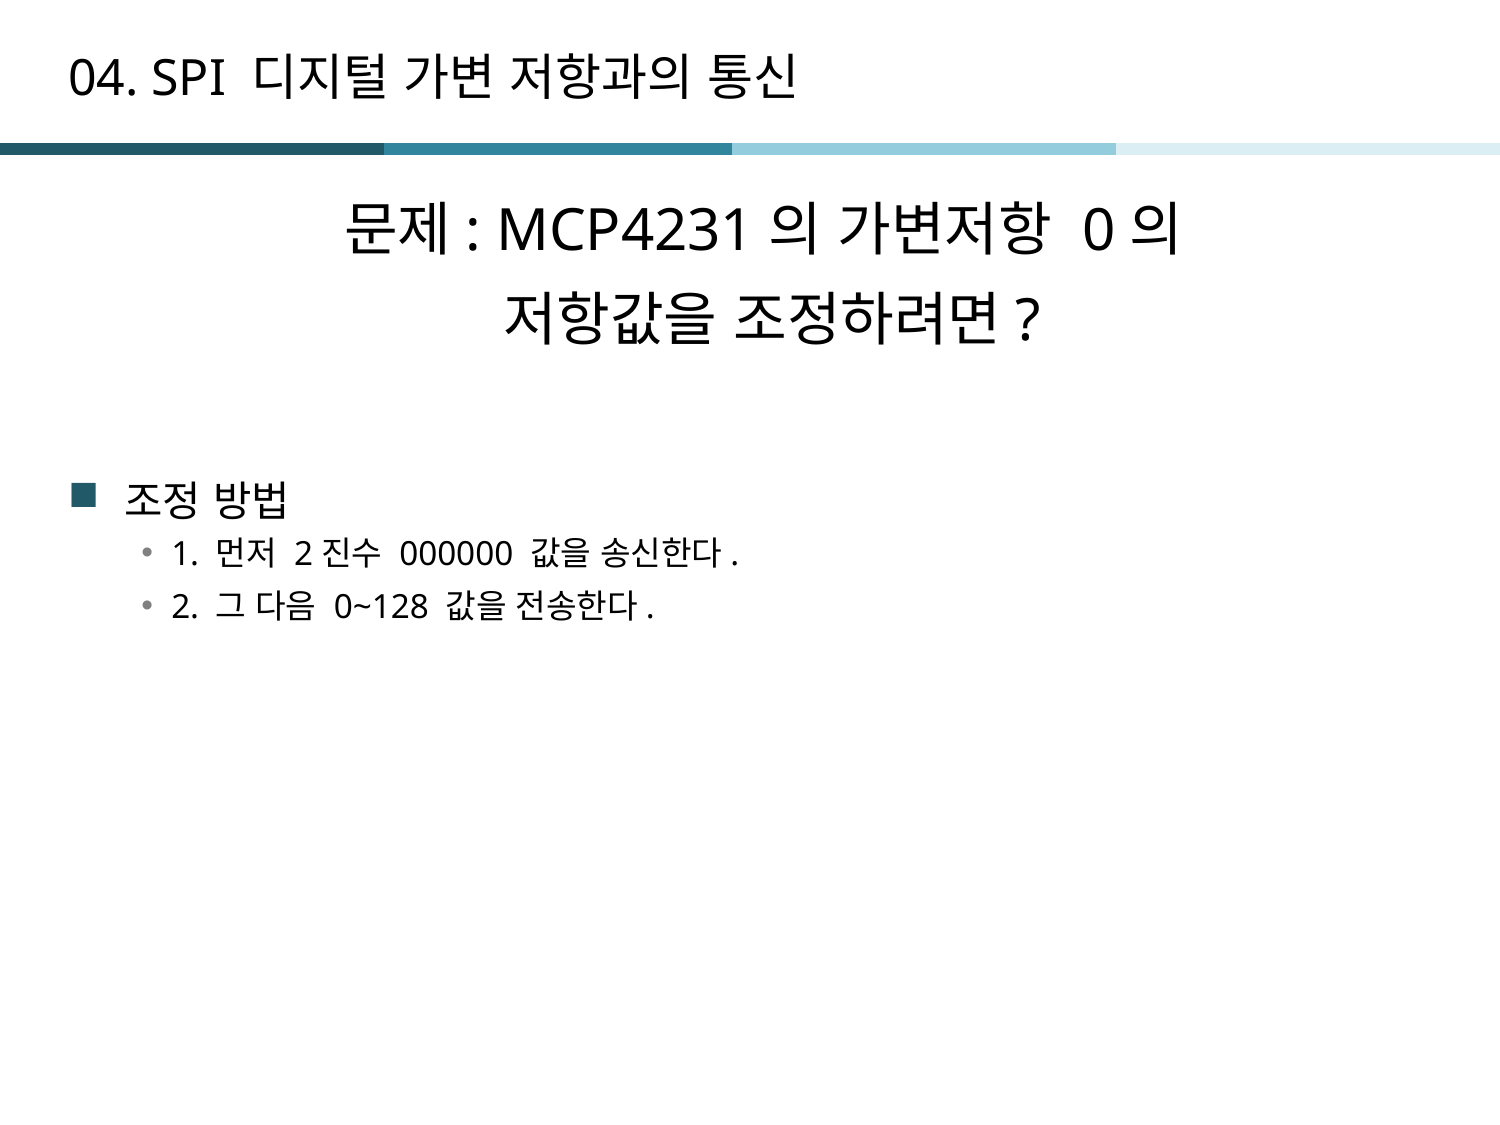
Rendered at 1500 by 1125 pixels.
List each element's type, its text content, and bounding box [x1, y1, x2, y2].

title 04. SPI 디지털 가변 저항과의 통신 [53, 30, 1460, 121]
list 문제: MCP4231의 가변저항 0의 저항값을 조정하려면? 조정 방법 1. 먼저 2진수 000000 값을 송신한다. 2. 그 다음 0~128 값을 전송한다. [53, 184, 1447, 1071]
